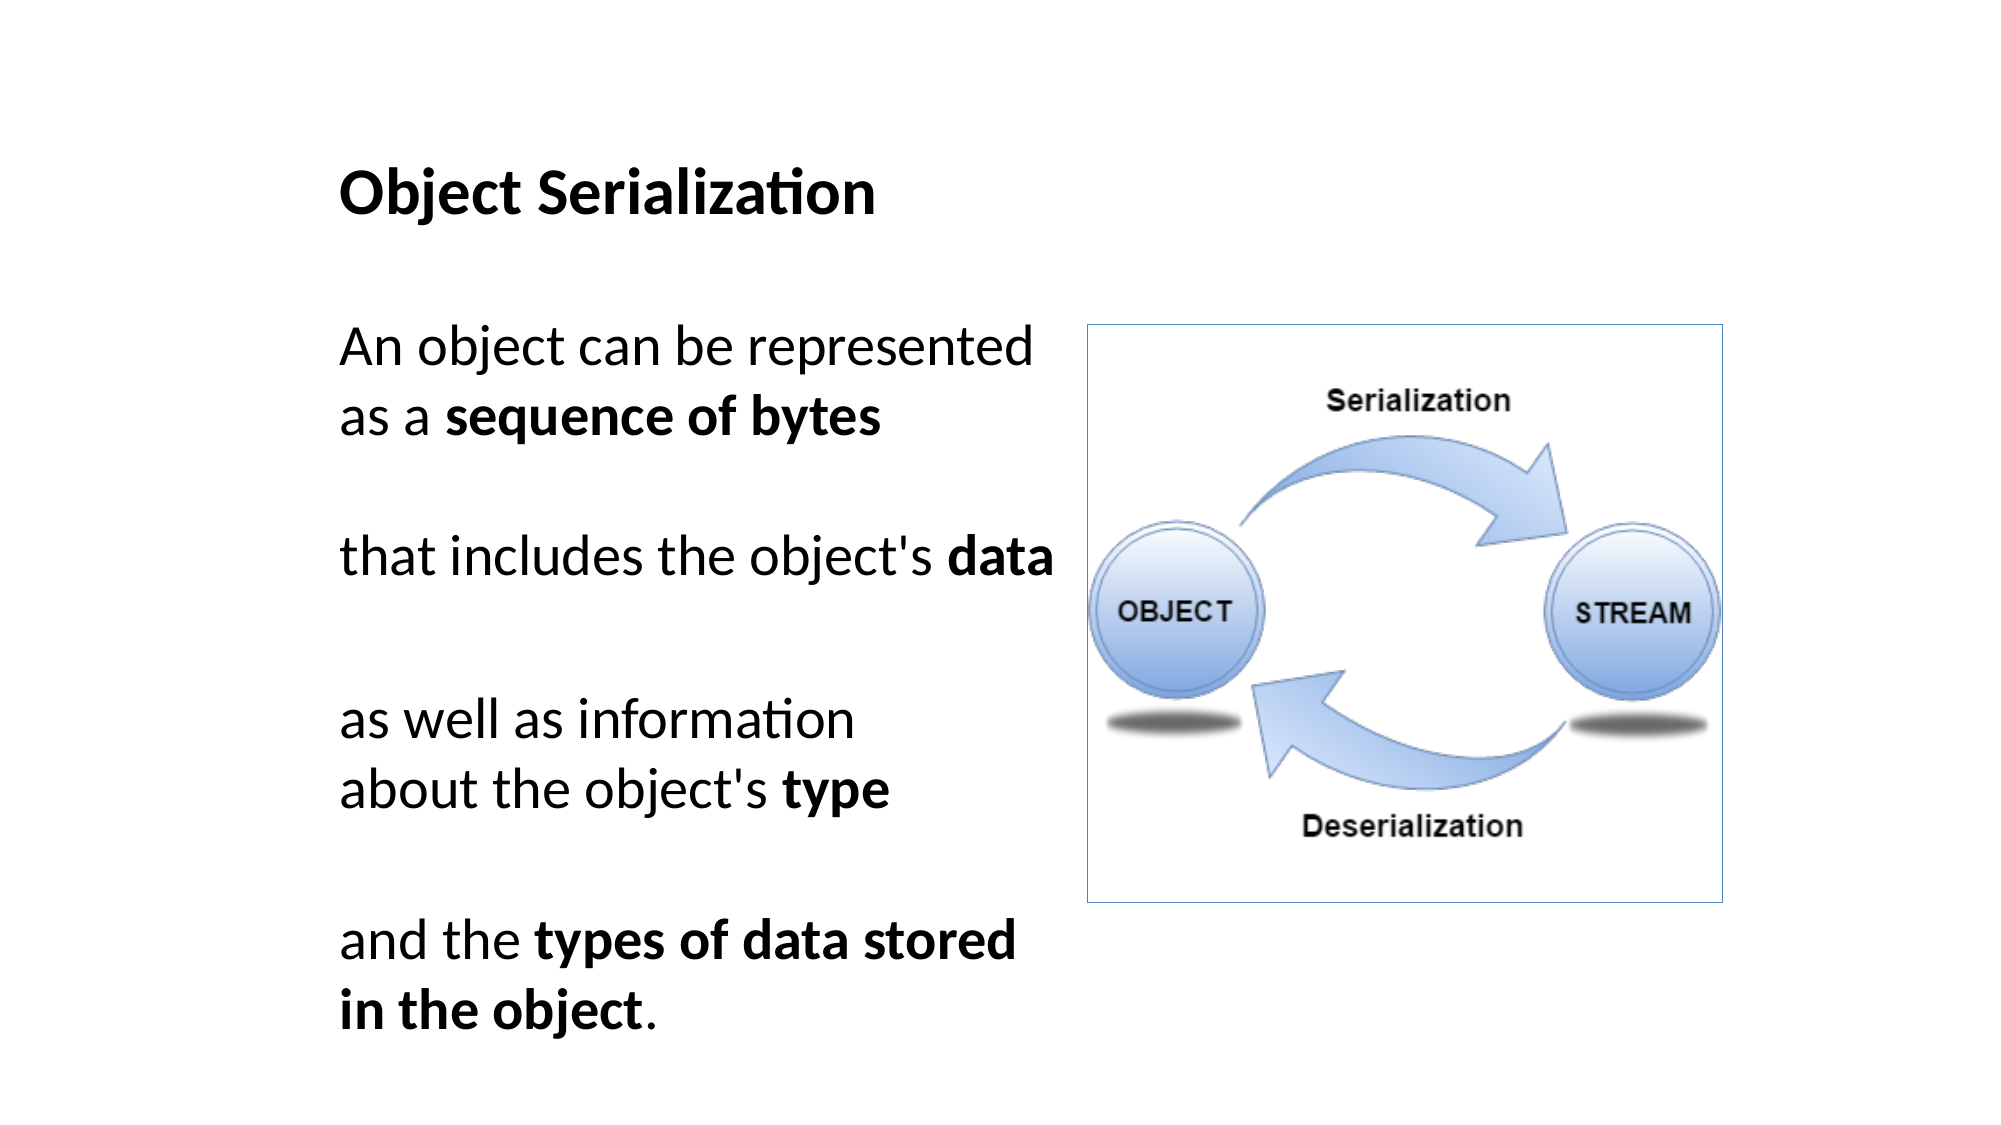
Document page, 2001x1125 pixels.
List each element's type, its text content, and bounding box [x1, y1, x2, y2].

picture [1087, 324, 1723, 903]
list An object can be represented as a sequence of bytes that includes the object's data as well as information about the object's type and the types of data stored in the object. [324, 299, 1088, 1070]
title Object Serialization [324, 44, 950, 236]
